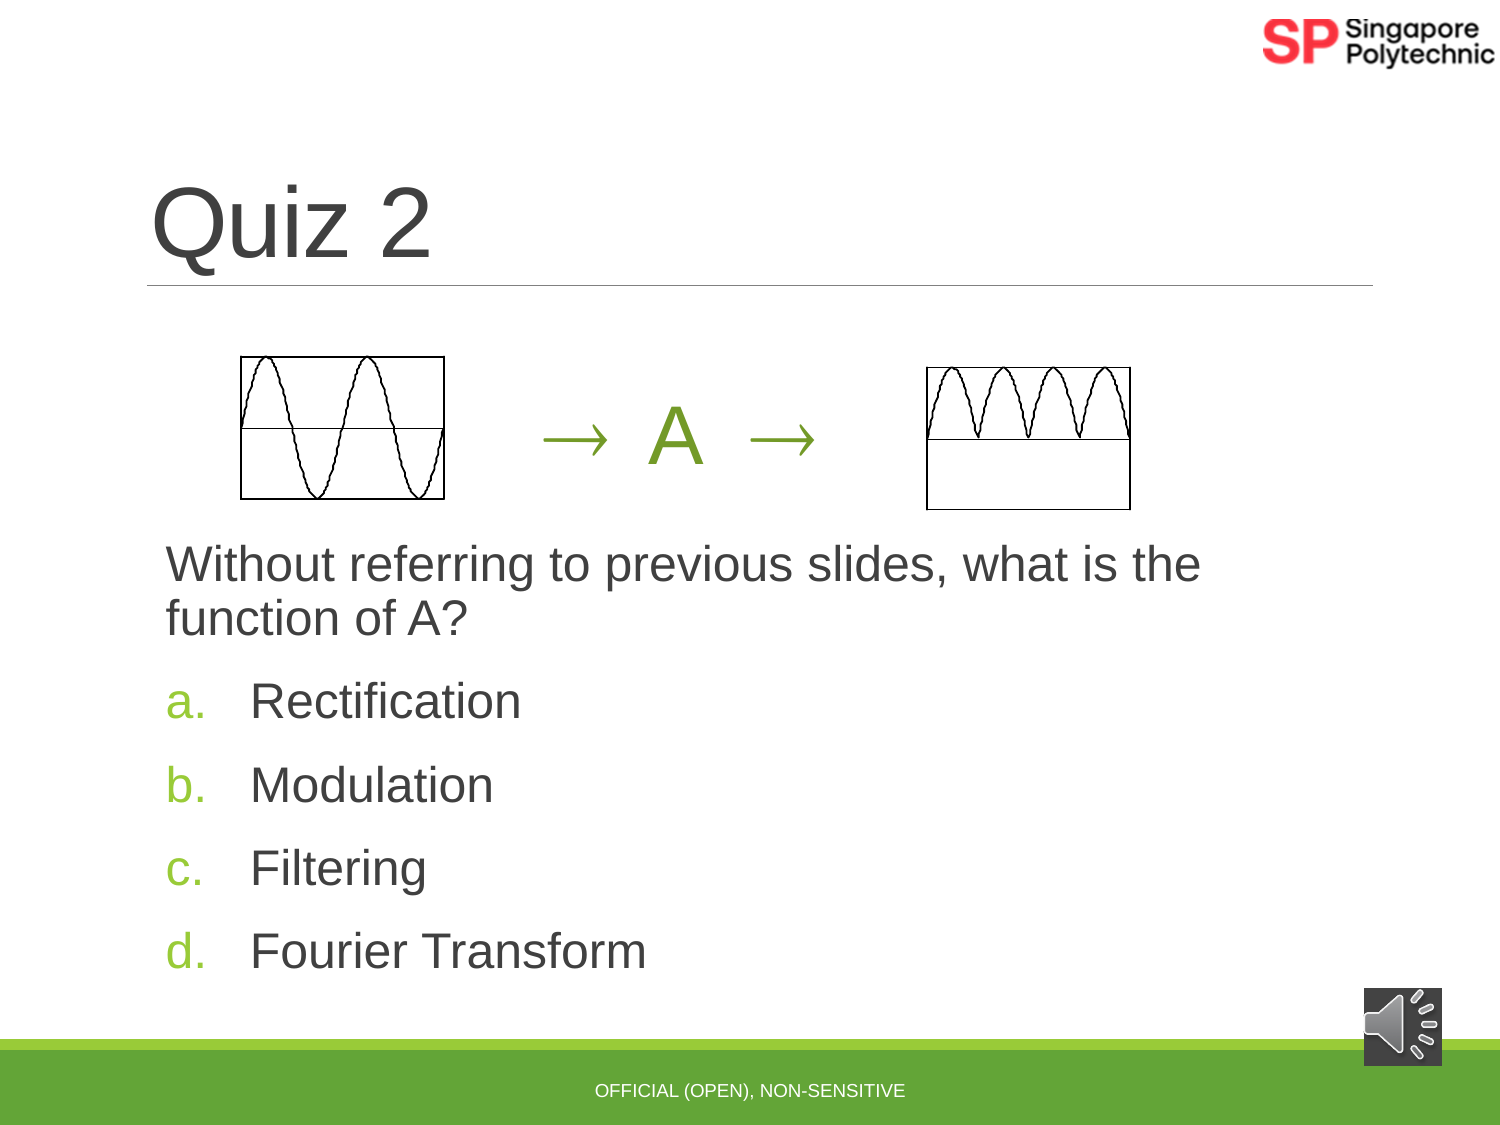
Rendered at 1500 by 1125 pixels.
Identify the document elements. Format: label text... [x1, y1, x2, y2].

picture [205, 343, 472, 522]
picture [891, 354, 1158, 533]
text_box  A  [481, 373, 888, 489]
title Quiz 2 [135, 47, 1373, 285]
list Without referring to previous slides, what is the function of A? Rectification Modulation Filtering Fourier Transform [165, 531, 1335, 1087]
picture [1263, 19, 1496, 72]
footer Official (Open), Non-sensitive [453, 1059, 1047, 1120]
picture [1362, 986, 1444, 1068]
